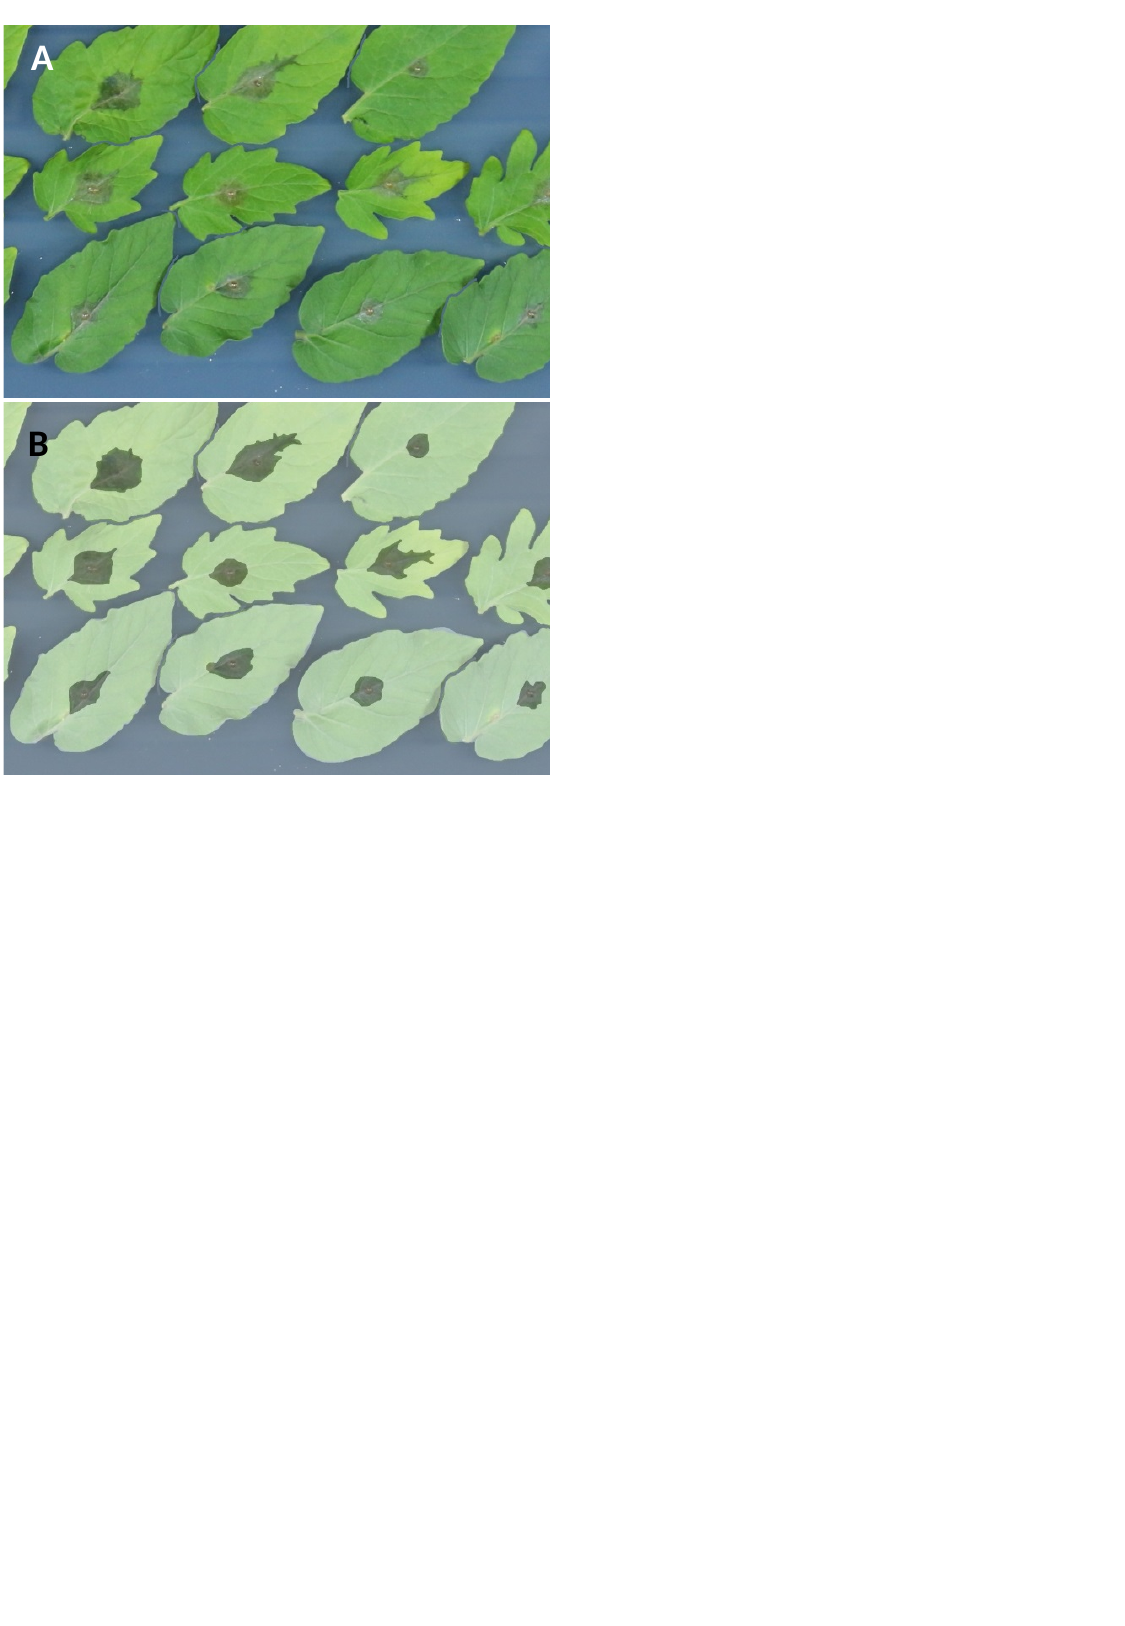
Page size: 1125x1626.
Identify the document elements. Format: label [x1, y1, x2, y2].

picture [3, 25, 551, 398]
picture [3, 402, 551, 776]
